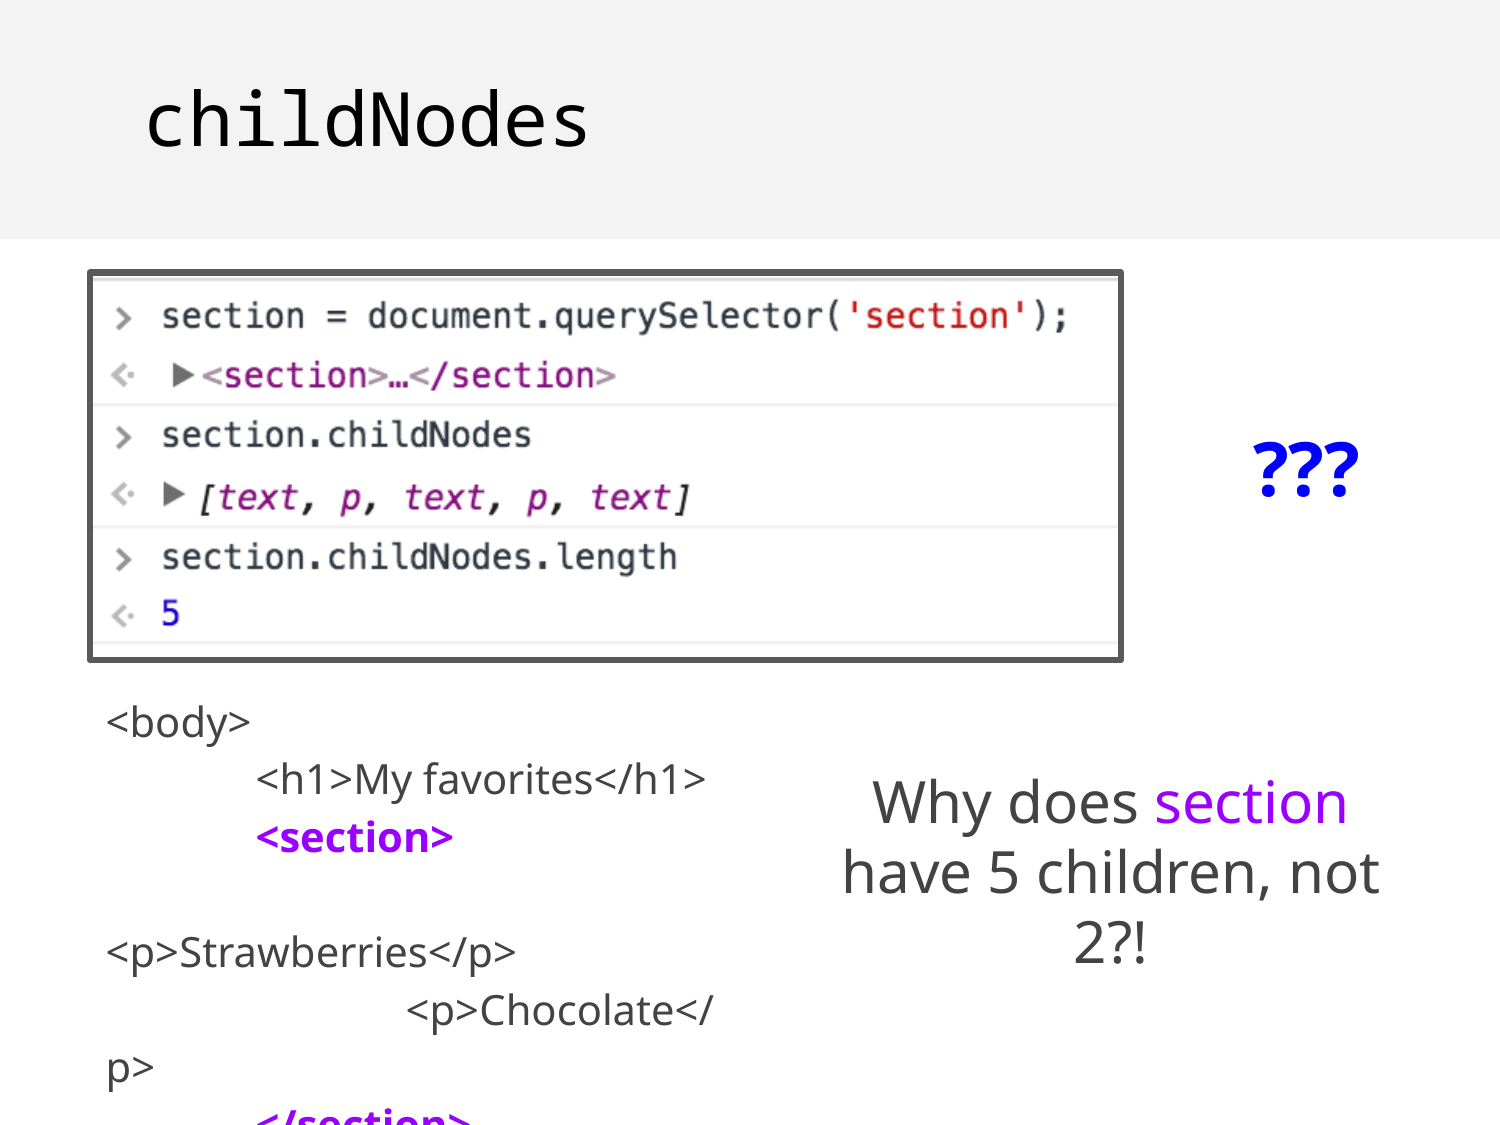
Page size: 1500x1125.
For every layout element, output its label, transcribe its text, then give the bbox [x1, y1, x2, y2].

text_box childNodes [128, 56, 1372, 183]
text_box Why does section have 5 children, not 2?! [825, 724, 1397, 1017]
text_box <body> <h1>My favorites</h1> <section> <p>Strawberries</p> <p>Chocolate</p> </section> </body> [90, 673, 776, 1104]
text_box ??? [1124, 361, 1500, 572]
picture [92, 275, 1118, 658]
